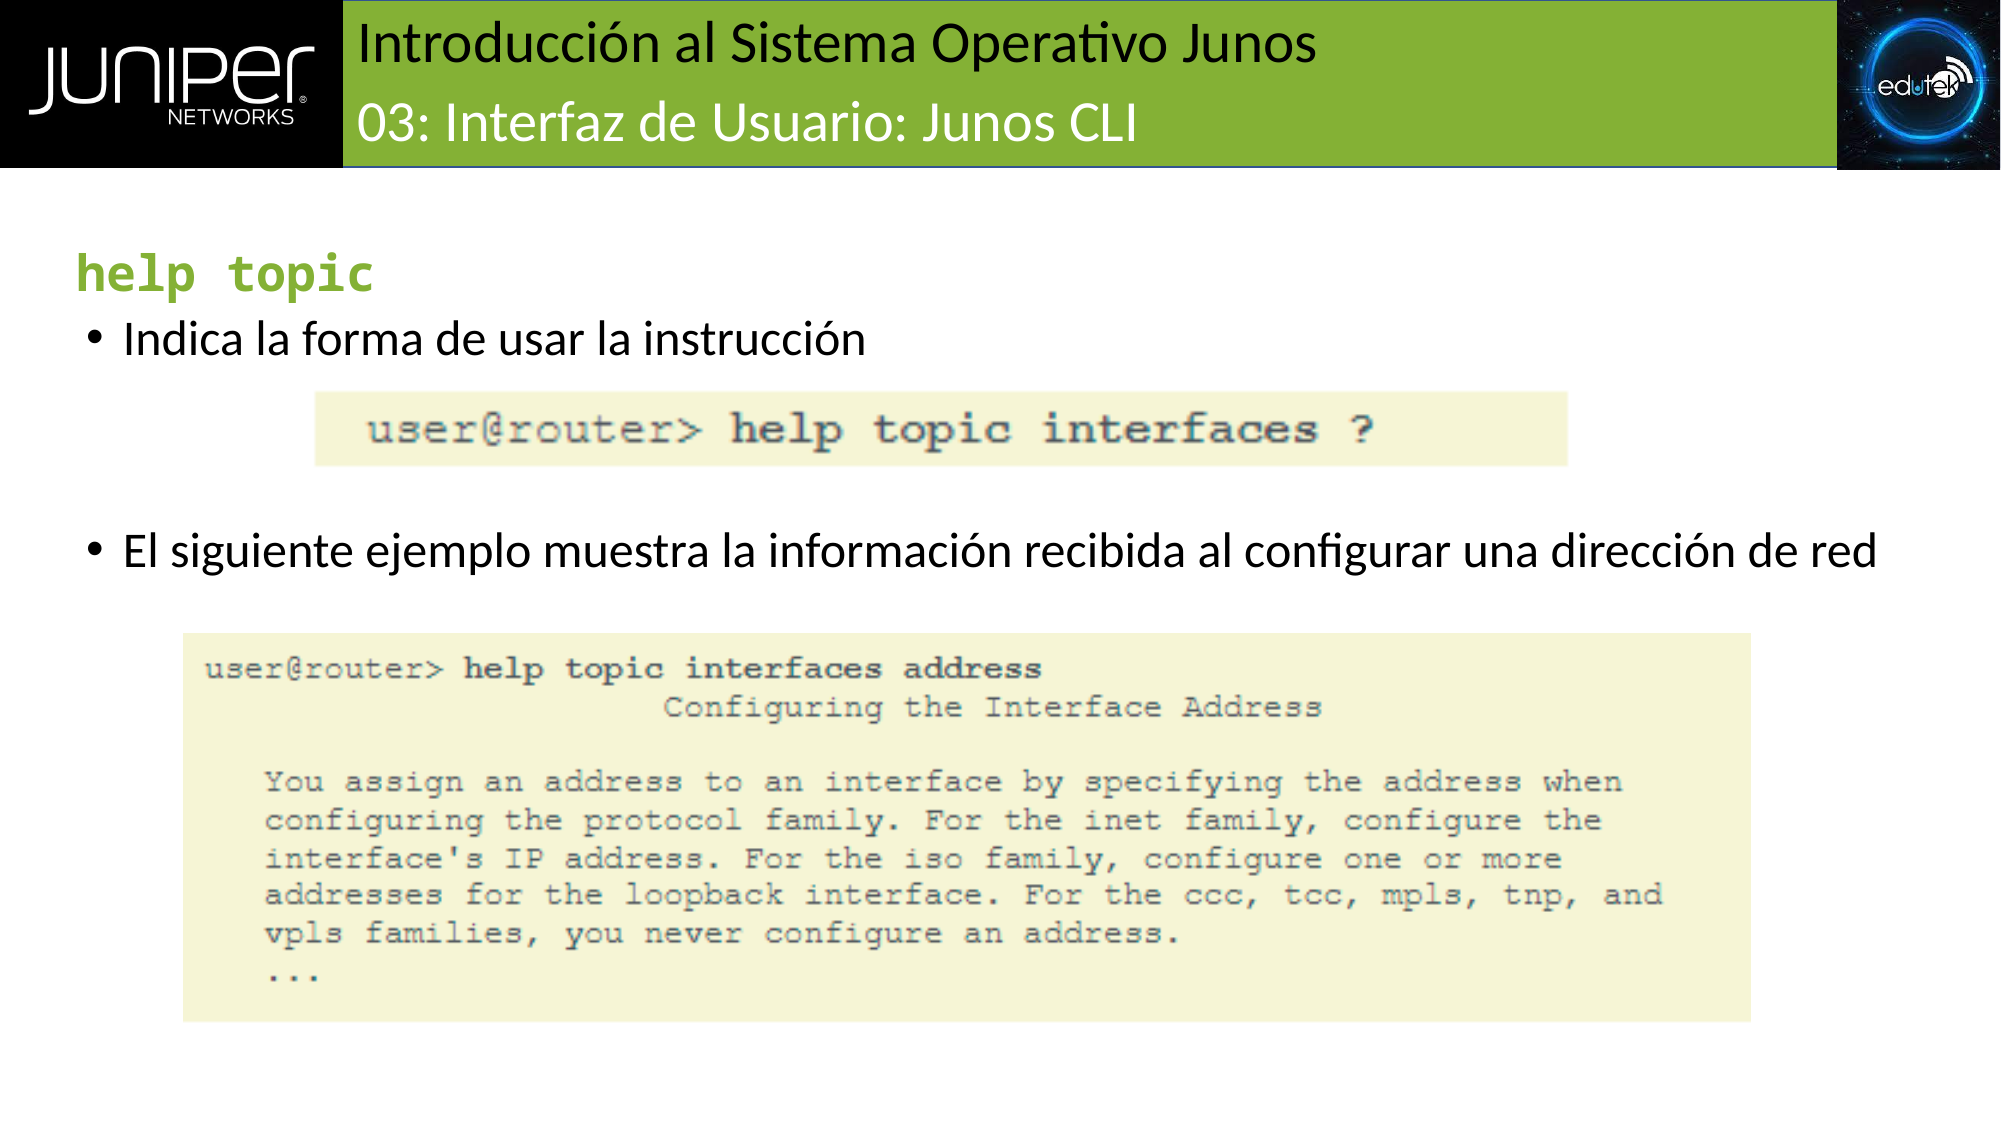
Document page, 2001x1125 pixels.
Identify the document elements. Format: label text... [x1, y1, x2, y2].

list 03: Interfaz de Usuario: Junos CLI [342, 83, 1606, 168]
list help topic Indica la forma de usar la instrucción El siguiente ejemplo muestra la información recibida al configurar una dirección de red [61, 240, 1923, 701]
title Introducción al Sistema Operativo Junos [342, 3, 2000, 84]
picture [183, 633, 1751, 1025]
picture [0, 0, 343, 168]
picture [1837, 0, 2001, 170]
picture [296, 369, 1579, 491]
